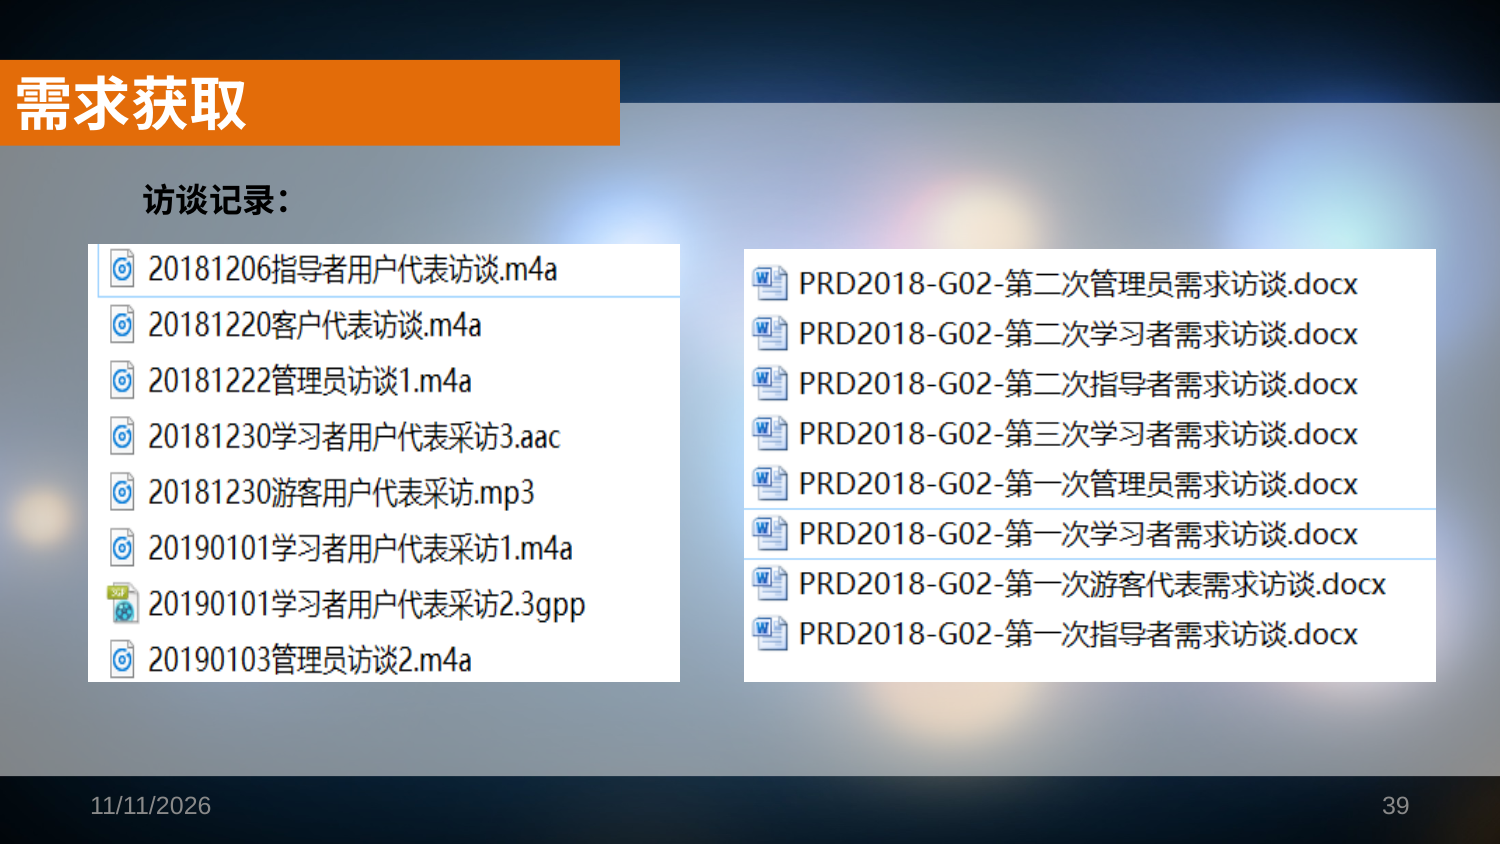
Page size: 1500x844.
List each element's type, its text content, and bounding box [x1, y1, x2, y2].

picture [744, 248, 1436, 683]
picture [0, 777, 1500, 844]
picture [0, 0, 1500, 102]
text_box [0, 102, 1500, 777]
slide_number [74, 781, 426, 828]
text_box 访谈记录： [52, 151, 1447, 227]
slide_number 39 [1074, 781, 1426, 828]
picture [88, 244, 680, 682]
text_box 需求获取 [0, 59, 620, 145]
